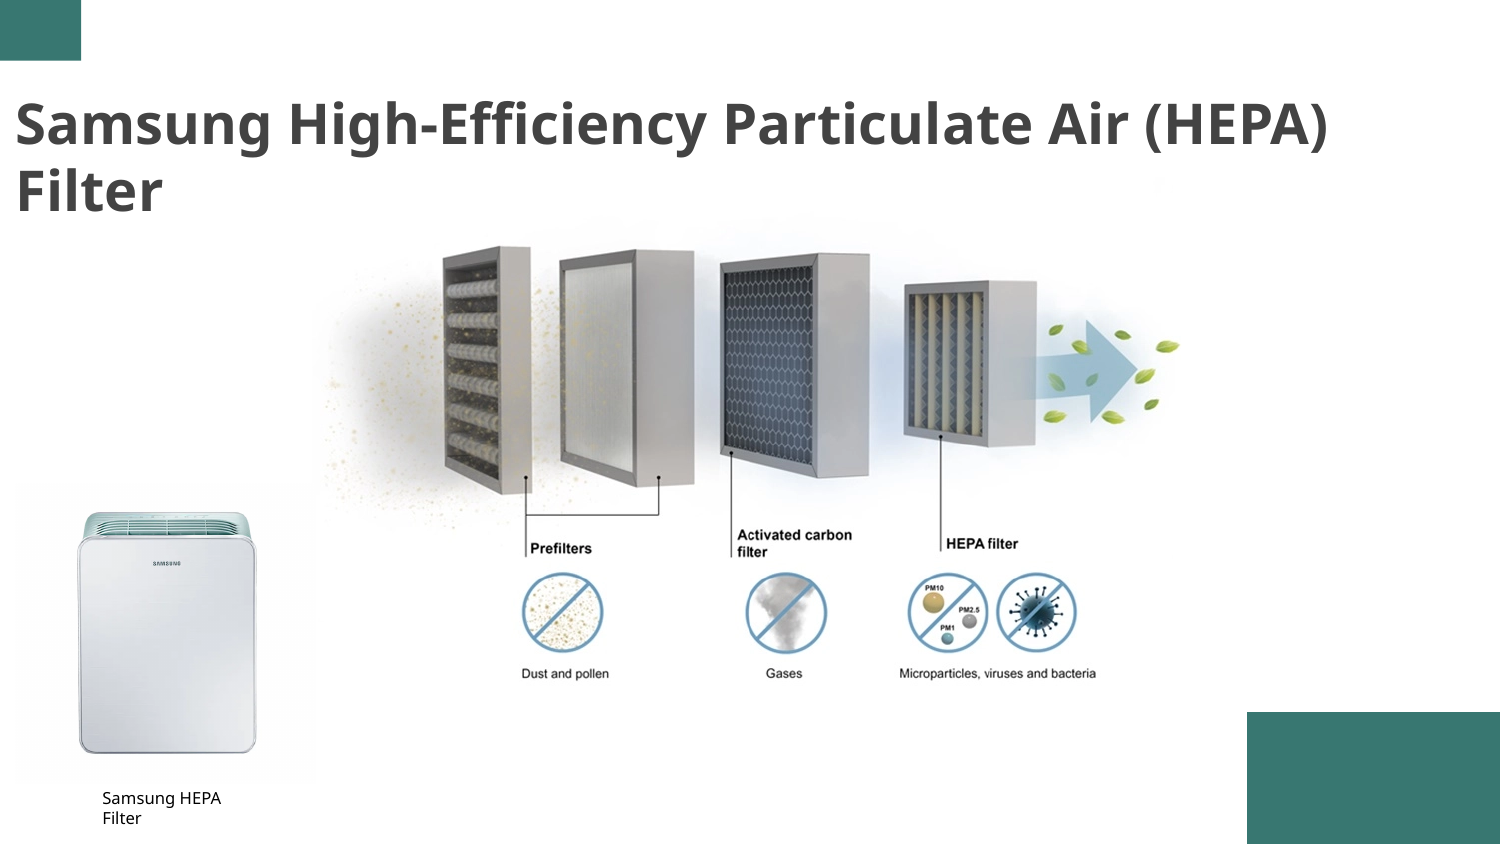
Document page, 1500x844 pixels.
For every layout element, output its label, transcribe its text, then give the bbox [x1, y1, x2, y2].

picture [15, 177, 1228, 784]
text_box [1247, 712, 1500, 844]
text_box Samsung HEPA Filter [87, 791, 244, 843]
title Samsung High-Efficiency Particulate Air (HEPA) Filter [0, 72, 1500, 167]
text_box [0, 0, 82, 61]
